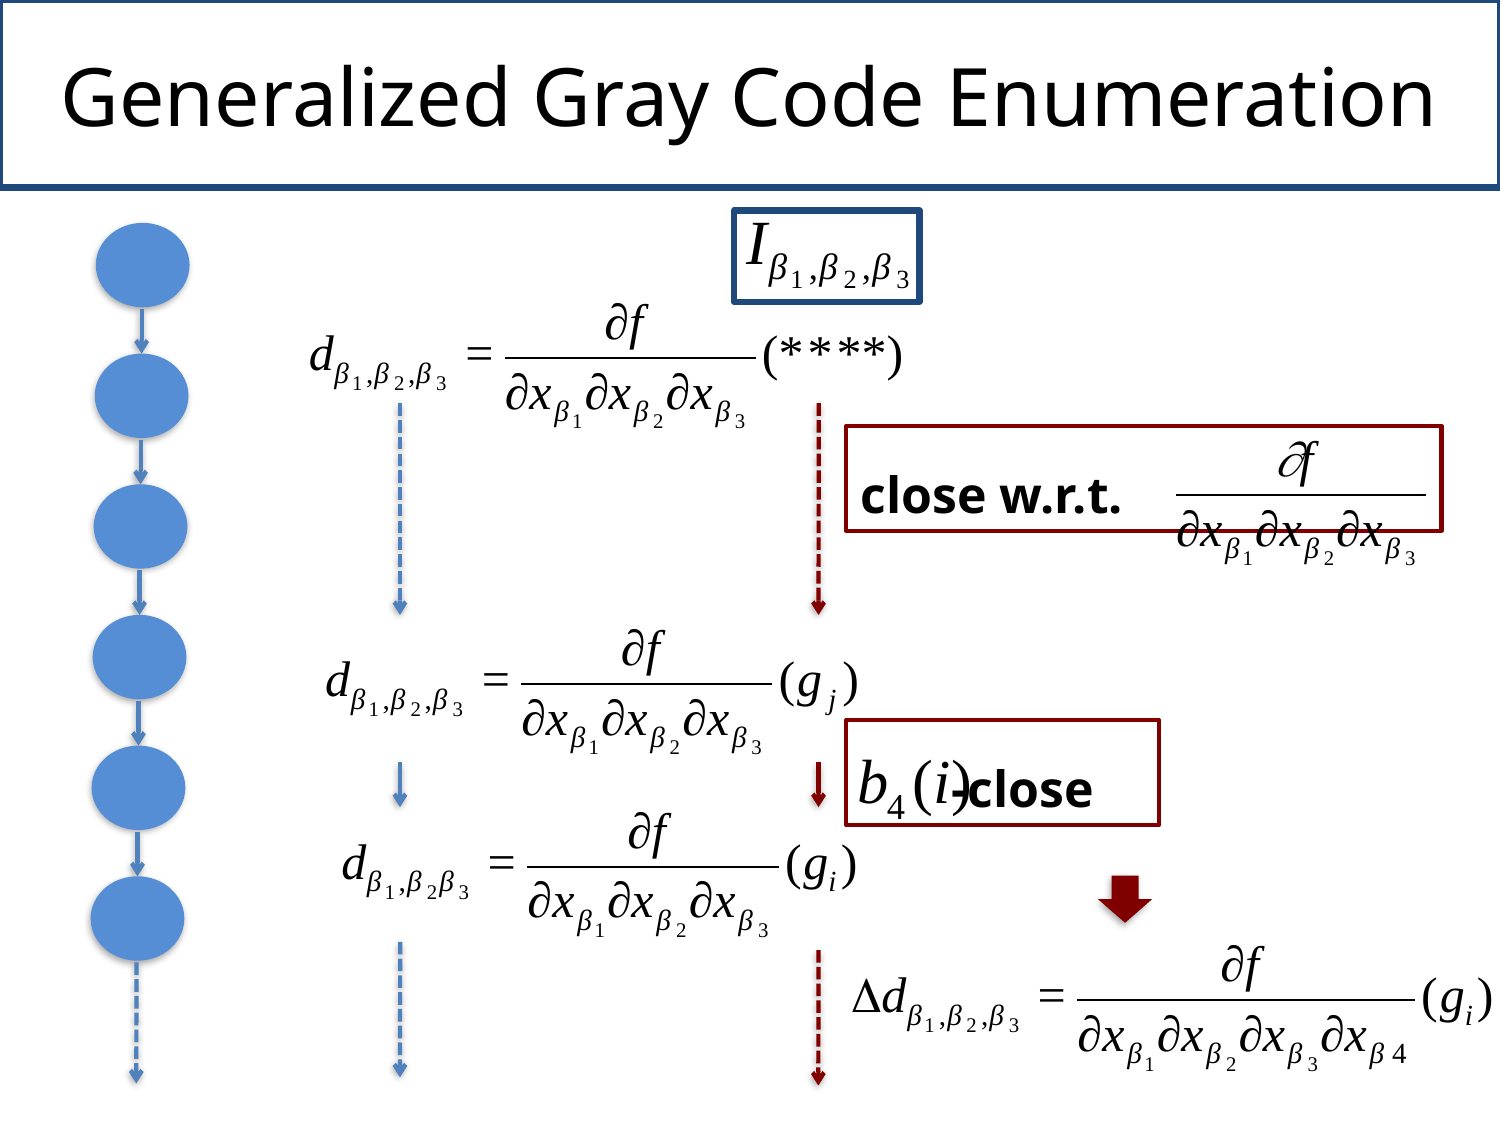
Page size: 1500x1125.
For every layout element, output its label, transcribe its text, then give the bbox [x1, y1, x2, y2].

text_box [849, 751, 981, 825]
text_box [332, 804, 863, 943]
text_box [316, 621, 863, 760]
text_box close w.r.t. [846, 425, 1442, 531]
text_box -close [867, 720, 1159, 825]
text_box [844, 937, 1499, 1076]
text_box [95, 222, 191, 309]
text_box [1167, 432, 1434, 571]
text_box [300, 295, 909, 434]
text_box [90, 744, 187, 831]
text_box [92, 483, 189, 570]
text_box [1097, 874, 1153, 924]
text_box [91, 614, 188, 701]
text_box [93, 352, 190, 439]
title Generalized Gray Code Enumeration [0, 0, 1500, 188]
text_box [89, 875, 186, 962]
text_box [735, 211, 920, 296]
